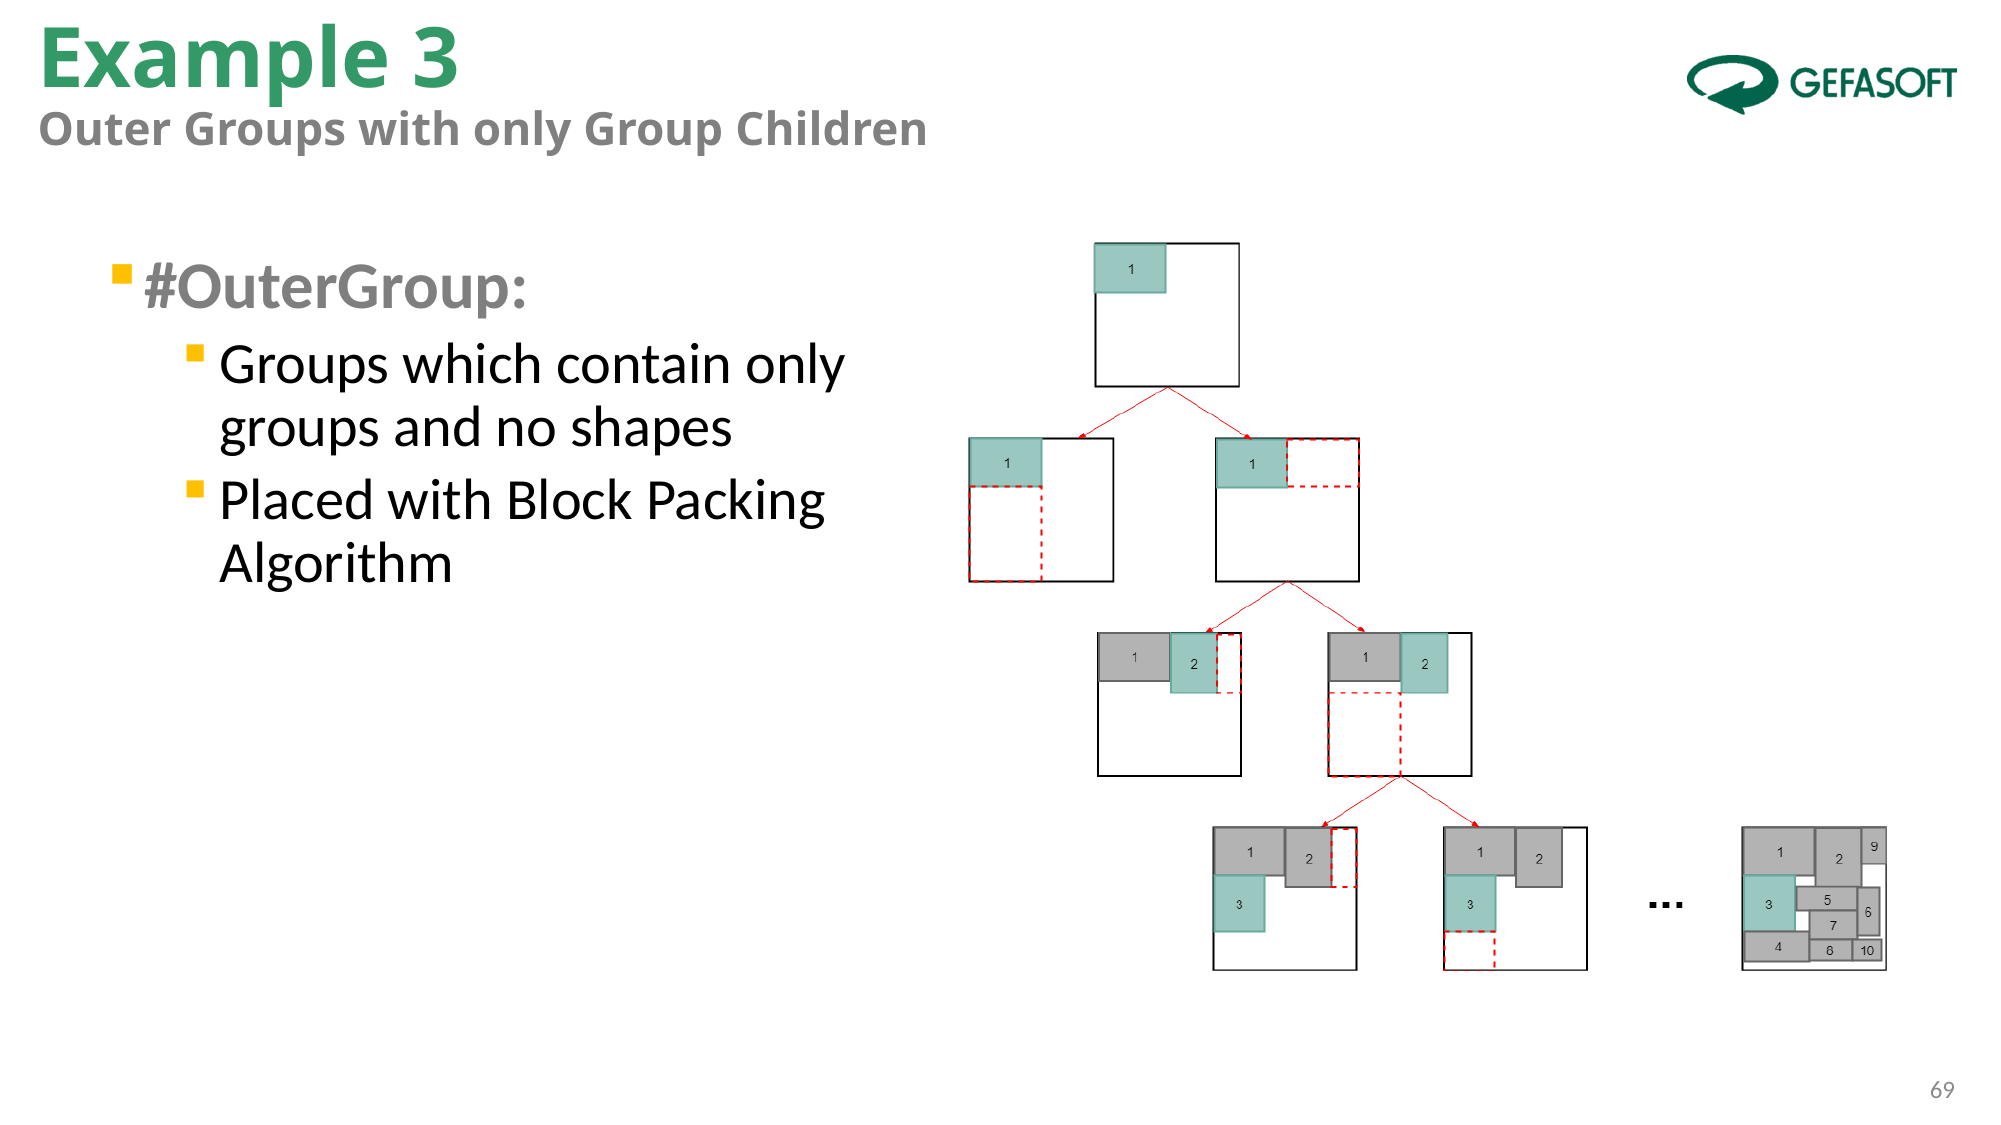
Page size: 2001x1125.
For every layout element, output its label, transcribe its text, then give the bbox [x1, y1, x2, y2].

title Example 3 Outer Groups with only Group Children [22, 3, 1978, 168]
picture [968, 242, 1887, 971]
text_box #OuterGroup: Groups which contain only groups and no shapes Placed with Block Packing Algorithm [91, 242, 1011, 1089]
picture [1687, 55, 1957, 115]
slide_number 69 [1520, 1058, 1971, 1119]
